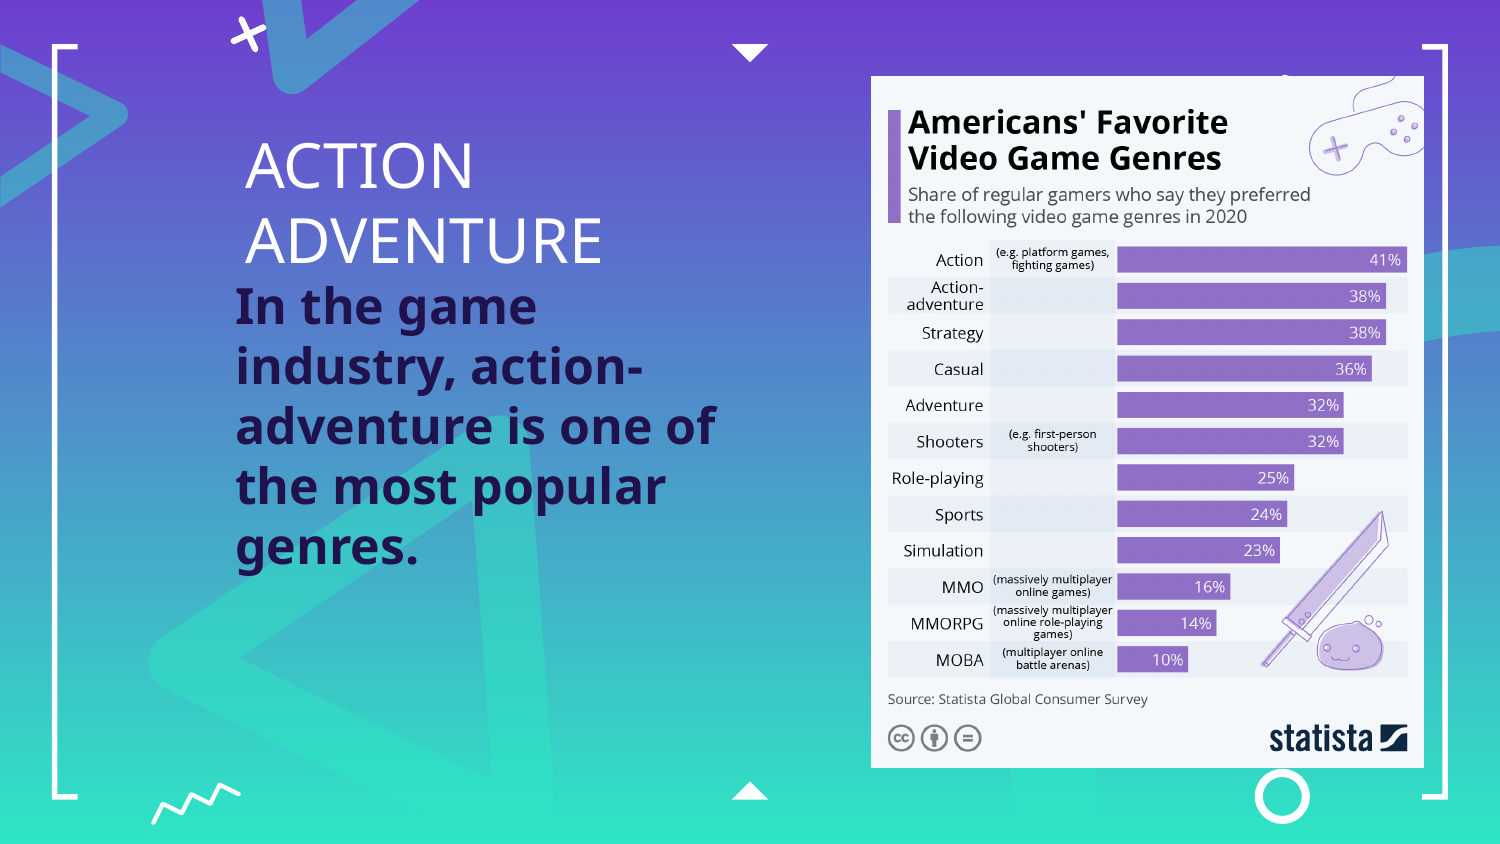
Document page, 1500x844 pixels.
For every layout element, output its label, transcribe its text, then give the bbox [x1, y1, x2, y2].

list In the game industry, action-adventure is one of the most popular genres. [220, 259, 750, 544]
title ACTION ADVENTURE [230, 111, 688, 216]
picture [871, 76, 1425, 768]
